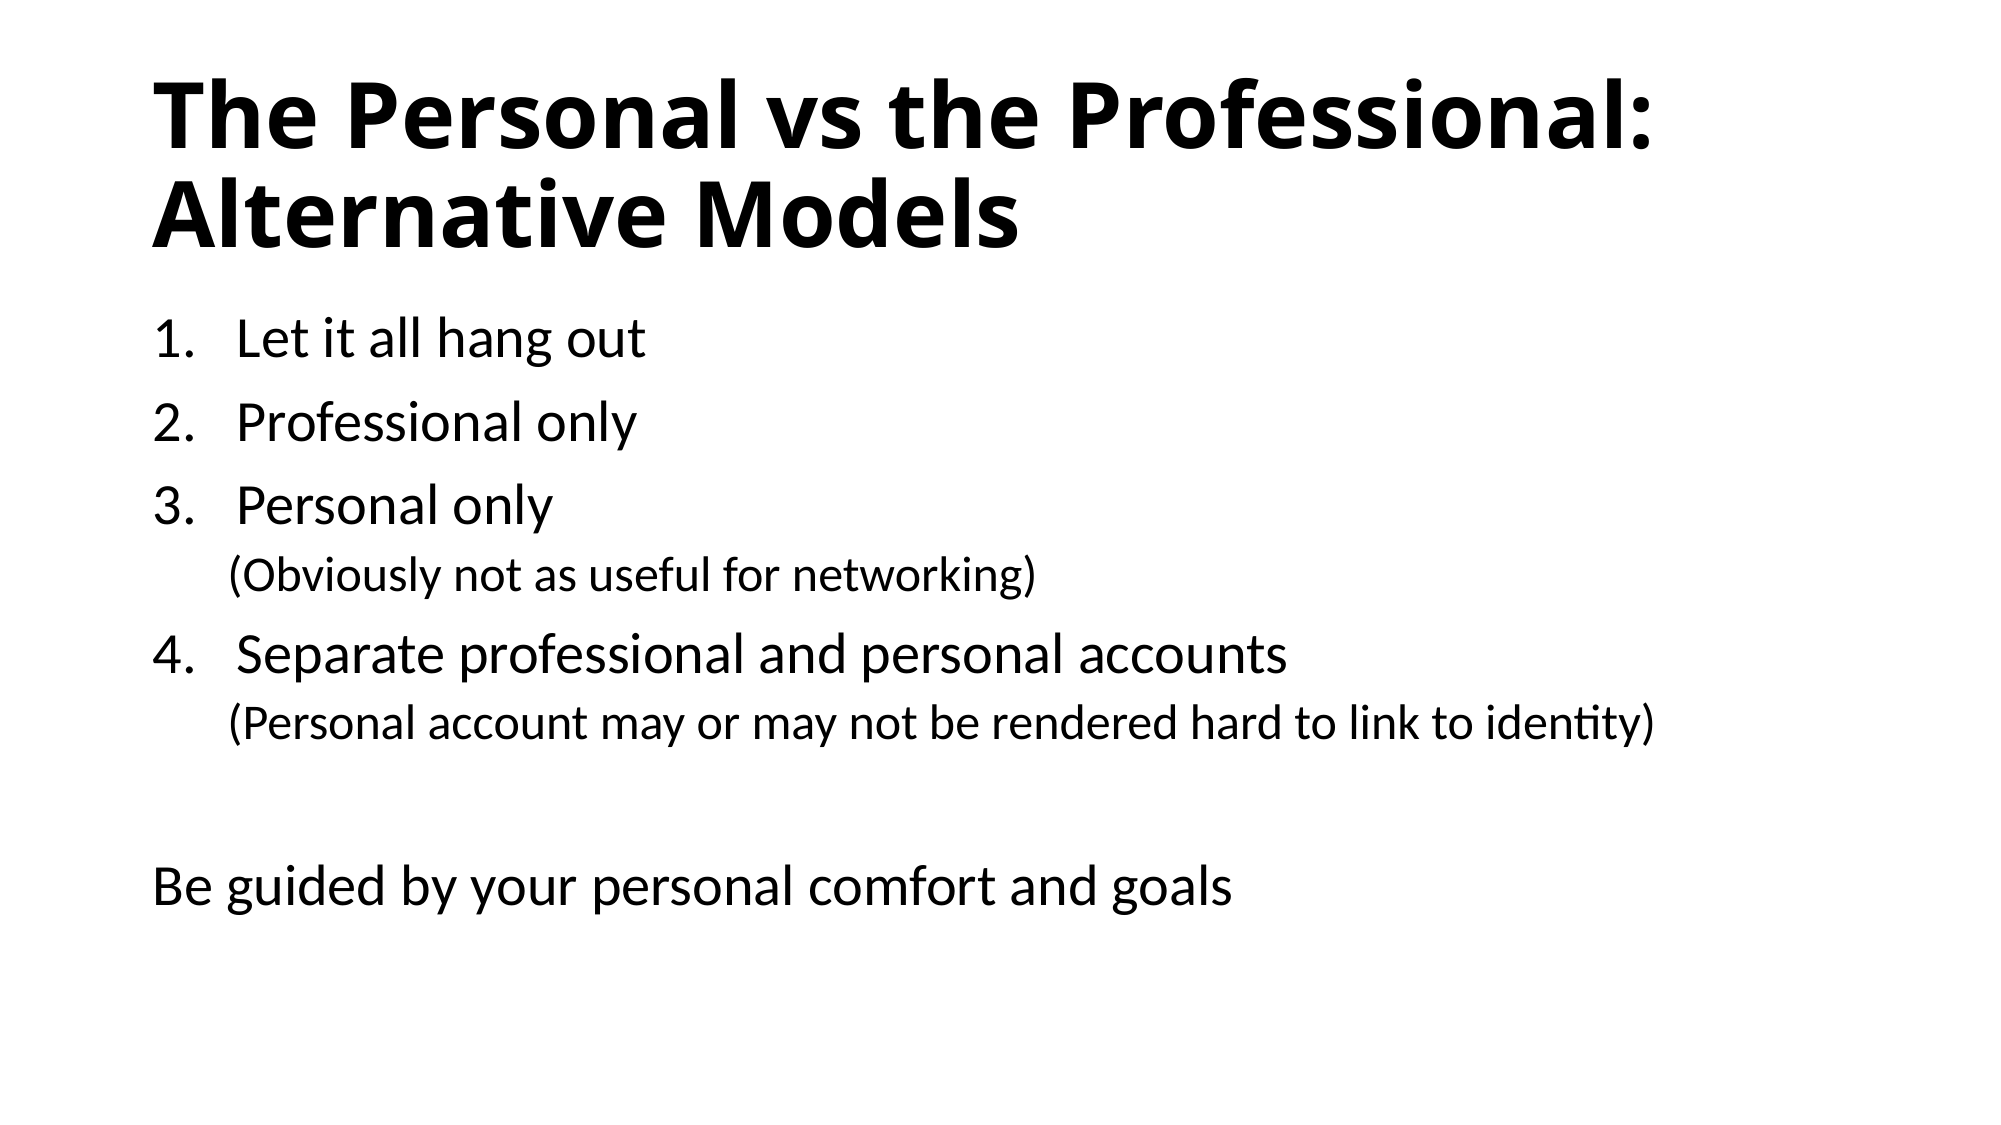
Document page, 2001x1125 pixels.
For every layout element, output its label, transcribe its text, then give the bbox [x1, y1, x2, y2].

title The Personal vs the Professional: Alternative Models [137, 59, 1863, 278]
list Let it all hang out Professional only Personal only (Obviously not as useful for networking) Separate professional and personal accounts (Personal account may or may not be rendered hard to link to identity) Be guided by your personal comfort and goals [137, 299, 1863, 1014]
